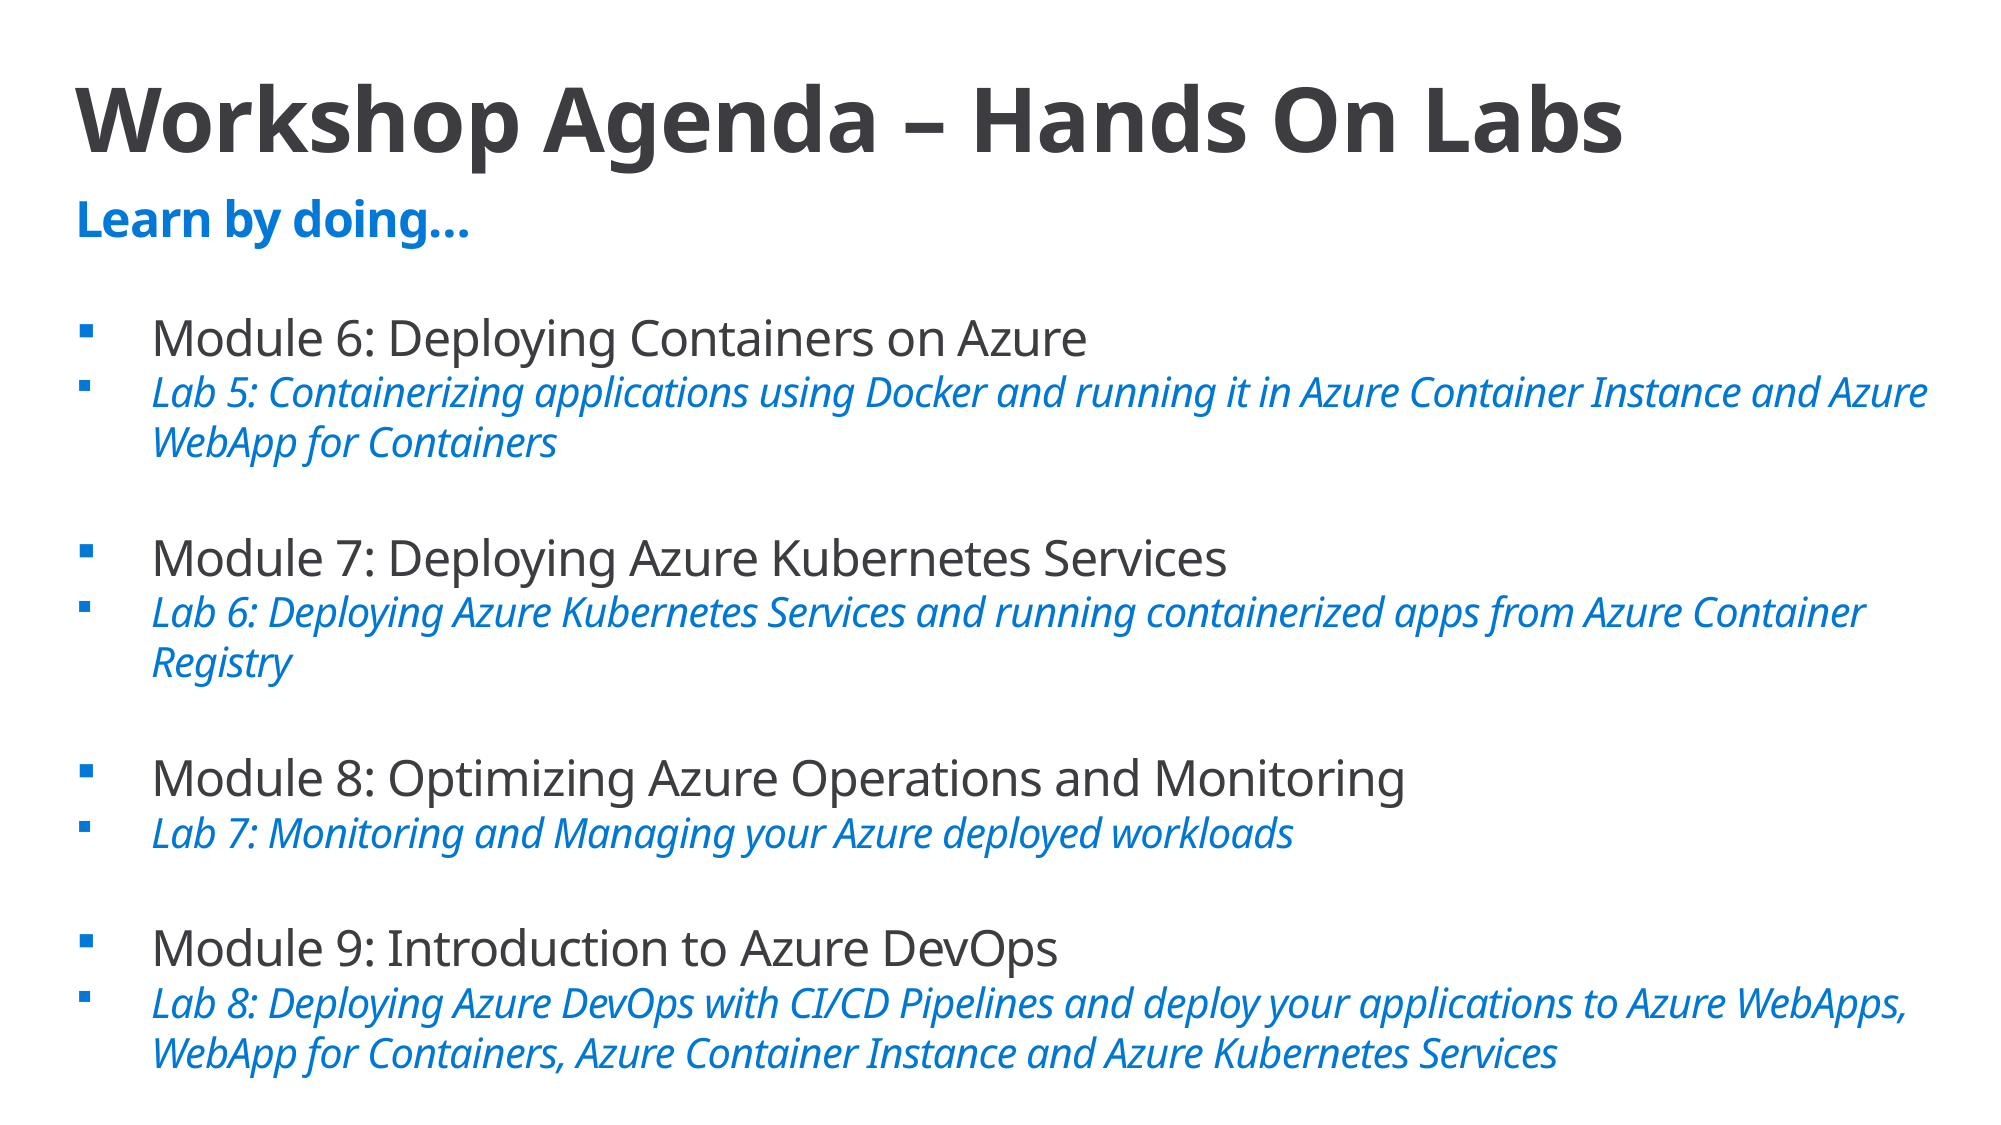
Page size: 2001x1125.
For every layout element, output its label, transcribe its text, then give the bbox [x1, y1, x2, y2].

subtitle Learn by doing… [75, 172, 1925, 264]
title Workshop Agenda – Hands On Labs [75, 75, 1925, 172]
list Module 6: Deploying Containers on Azure Lab 5: Containerizing applications using Docker and running it in Azure Container Instance and Azure WebApp for Containers Module 7: Deploying Azure Kubernetes Services Lab 6: Deploying Azure Kubernetes Services and running containerized apps from Azure Container Registry Module 8: Optimizing Azure Operations and Monitoring Lab 7: Monitoring and Managing your Azure deployed workloads Module 9: Introduction to Azure DevOps Lab 8: Deploying Azure DevOps with CI/CD Pipelines and deploy your applications to Azure WebApps, WebApp for Containers, Azure Container Instance and Azure Kubernetes Services [76, 306, 1951, 1047]
